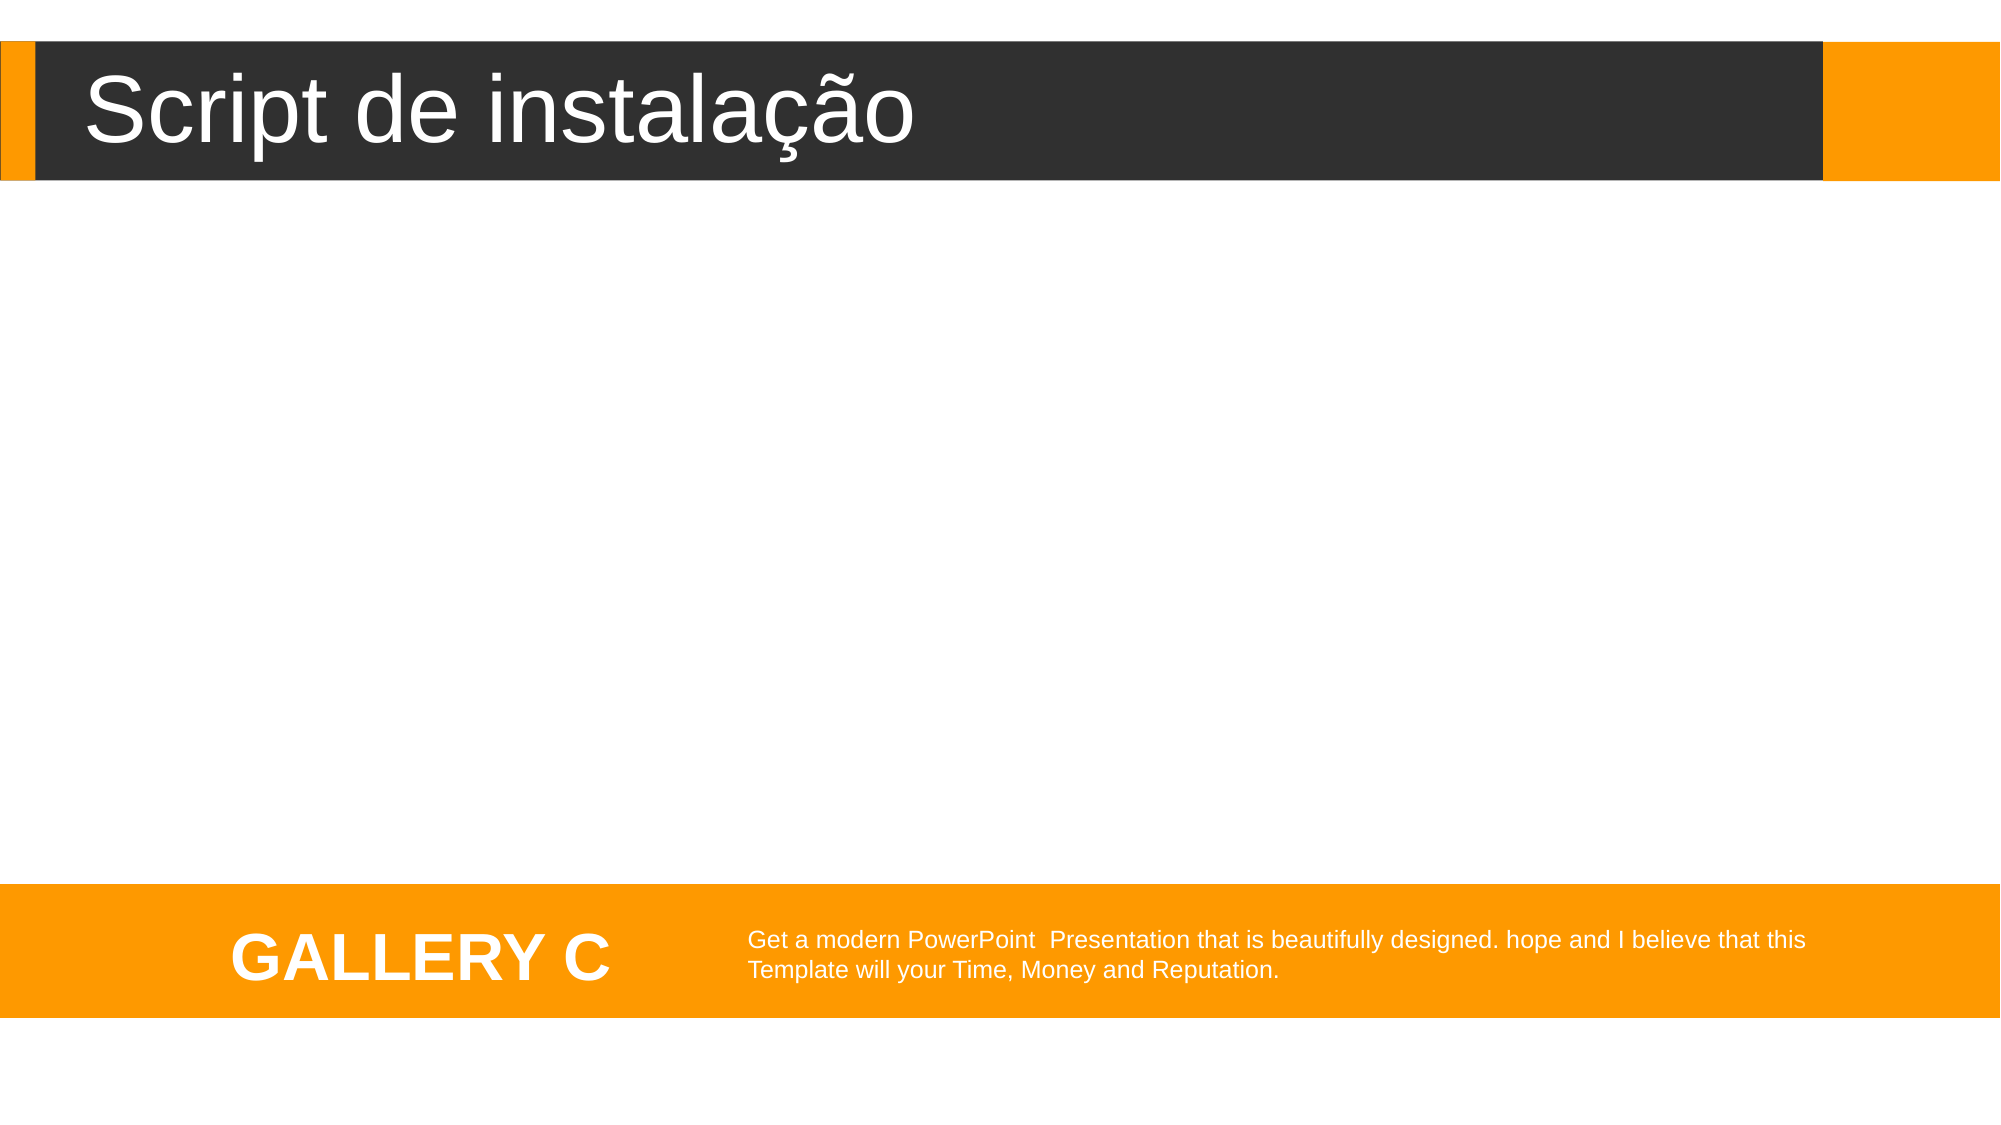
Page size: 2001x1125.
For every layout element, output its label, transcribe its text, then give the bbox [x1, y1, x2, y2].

text_box GALLERY C [215, 906, 659, 1002]
list Script de instalação [69, 51, 1524, 171]
text_box Get a modern PowerPoint Presentation that is beautifully designed. hope and I believe that this Template will your Time, Money and Reputation. [729, 906, 1886, 1002]
